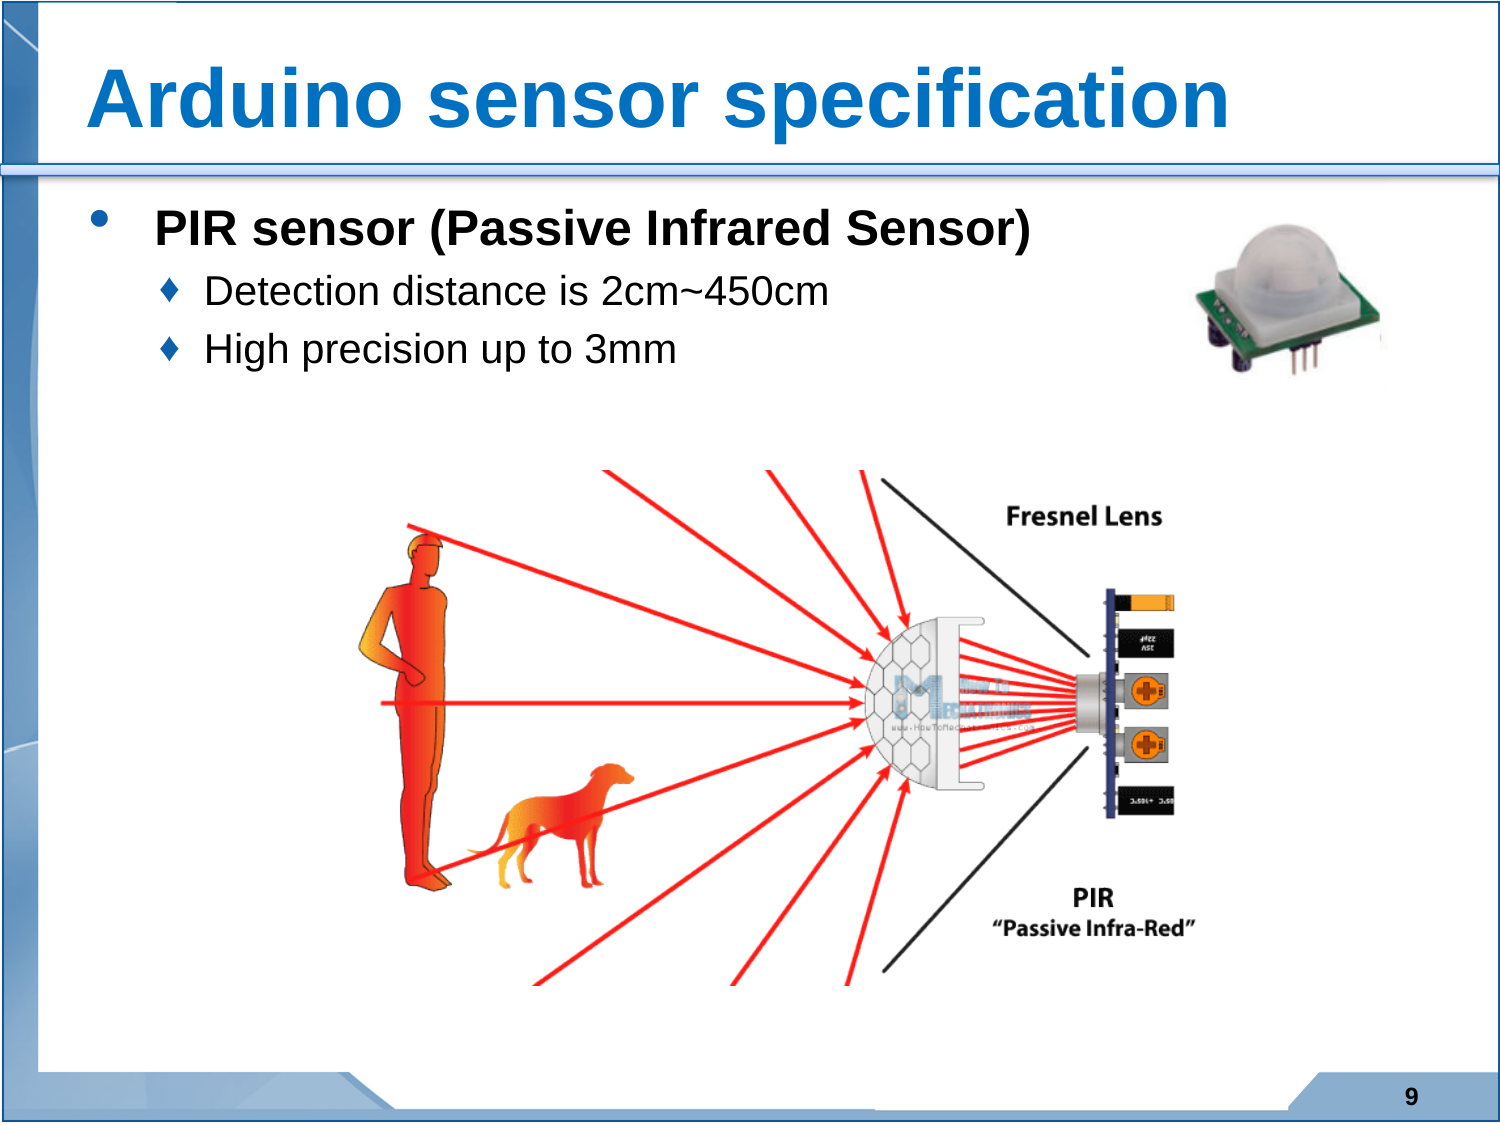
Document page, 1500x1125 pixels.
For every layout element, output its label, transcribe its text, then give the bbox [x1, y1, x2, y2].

list PIR sensor (Passive Infrared Sensor) Detection distance is 2cm~450cm High precision up to 3mm [70, 187, 1477, 1067]
title Arduino sensor specification [70, 35, 1477, 155]
picture [315, 470, 1232, 987]
slide_number 9 [1347, 1078, 1477, 1114]
picture [1186, 219, 1389, 391]
